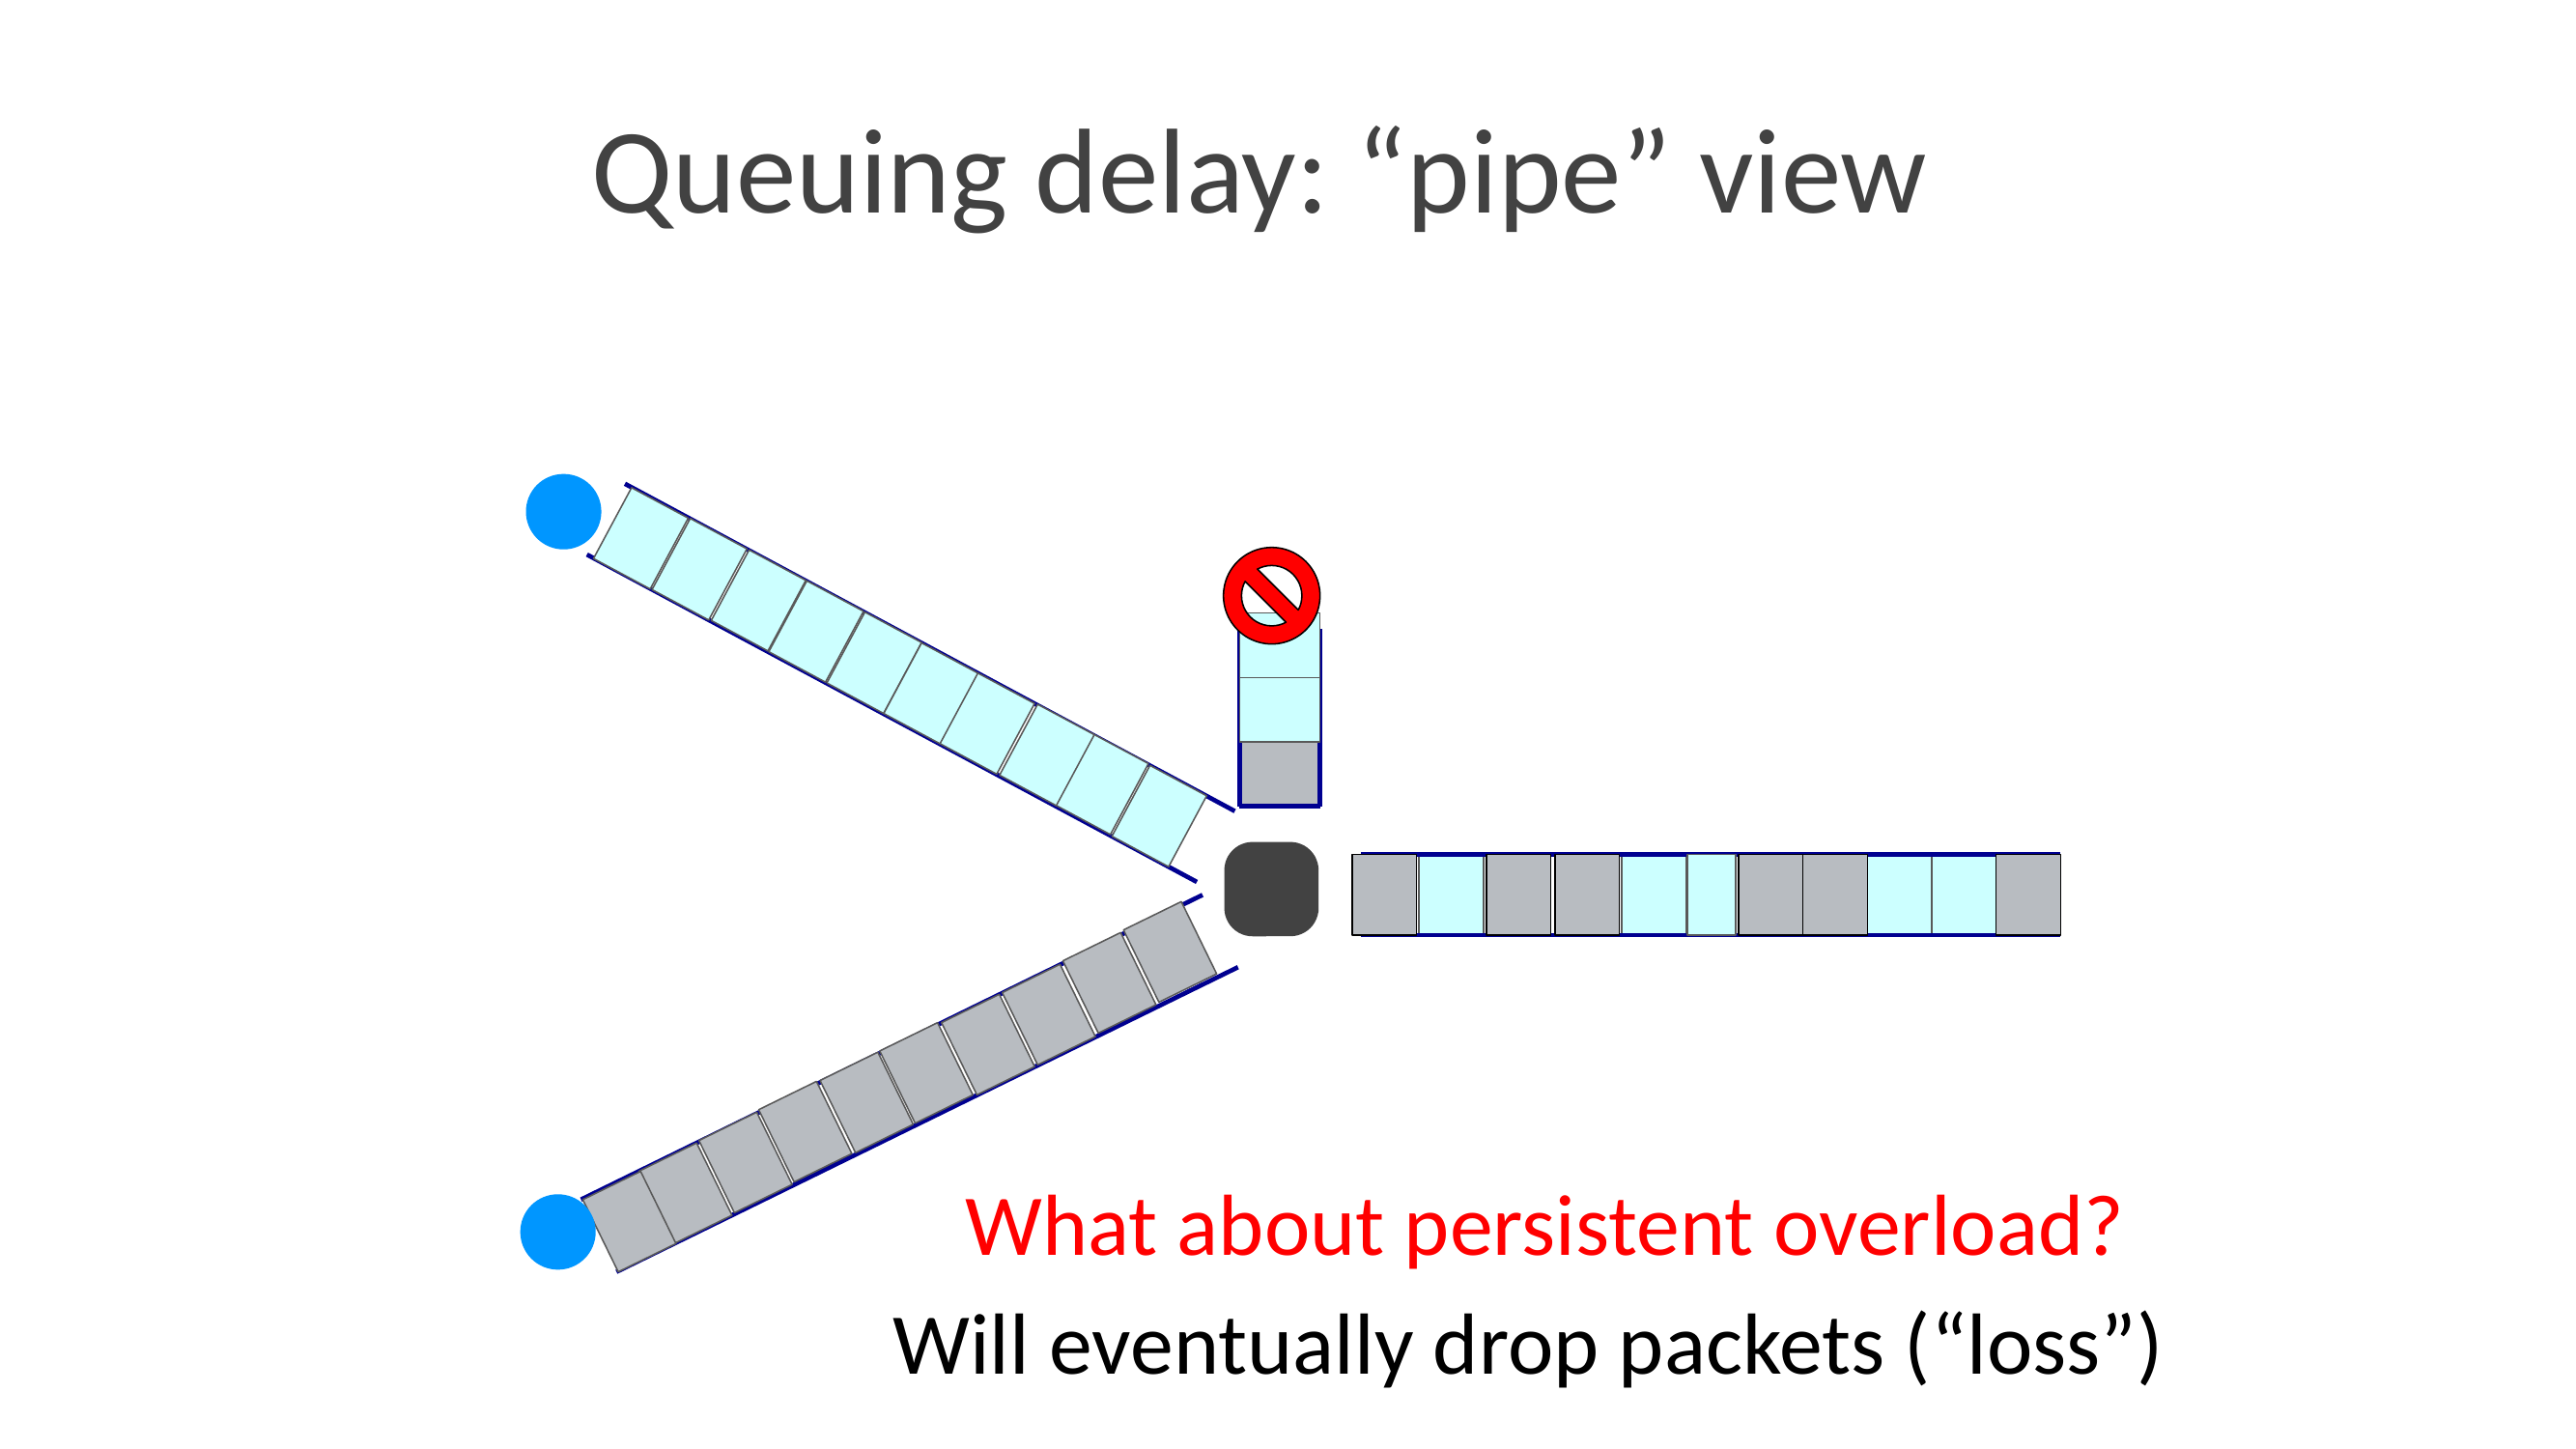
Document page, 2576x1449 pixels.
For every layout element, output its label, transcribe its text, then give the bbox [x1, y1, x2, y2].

text_box [520, 1194, 596, 1270]
text_box [593, 487, 689, 589]
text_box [1239, 612, 2061, 936]
text_box [525, 473, 602, 550]
text_box Will eventually drop packets (“loss”) [820, 1277, 2238, 1401]
text_box [1123, 901, 1217, 1003]
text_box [564, 640, 1234, 724]
text_box [1112, 765, 1207, 867]
text_box [1223, 547, 1320, 627]
title Queuing delay: “pipe” view [402, 46, 2117, 283]
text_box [562, 1040, 1256, 1124]
text_box What about persistent overload? [836, 1158, 2254, 1283]
text_box [582, 1171, 676, 1272]
text_box [1224, 848, 1234, 930]
